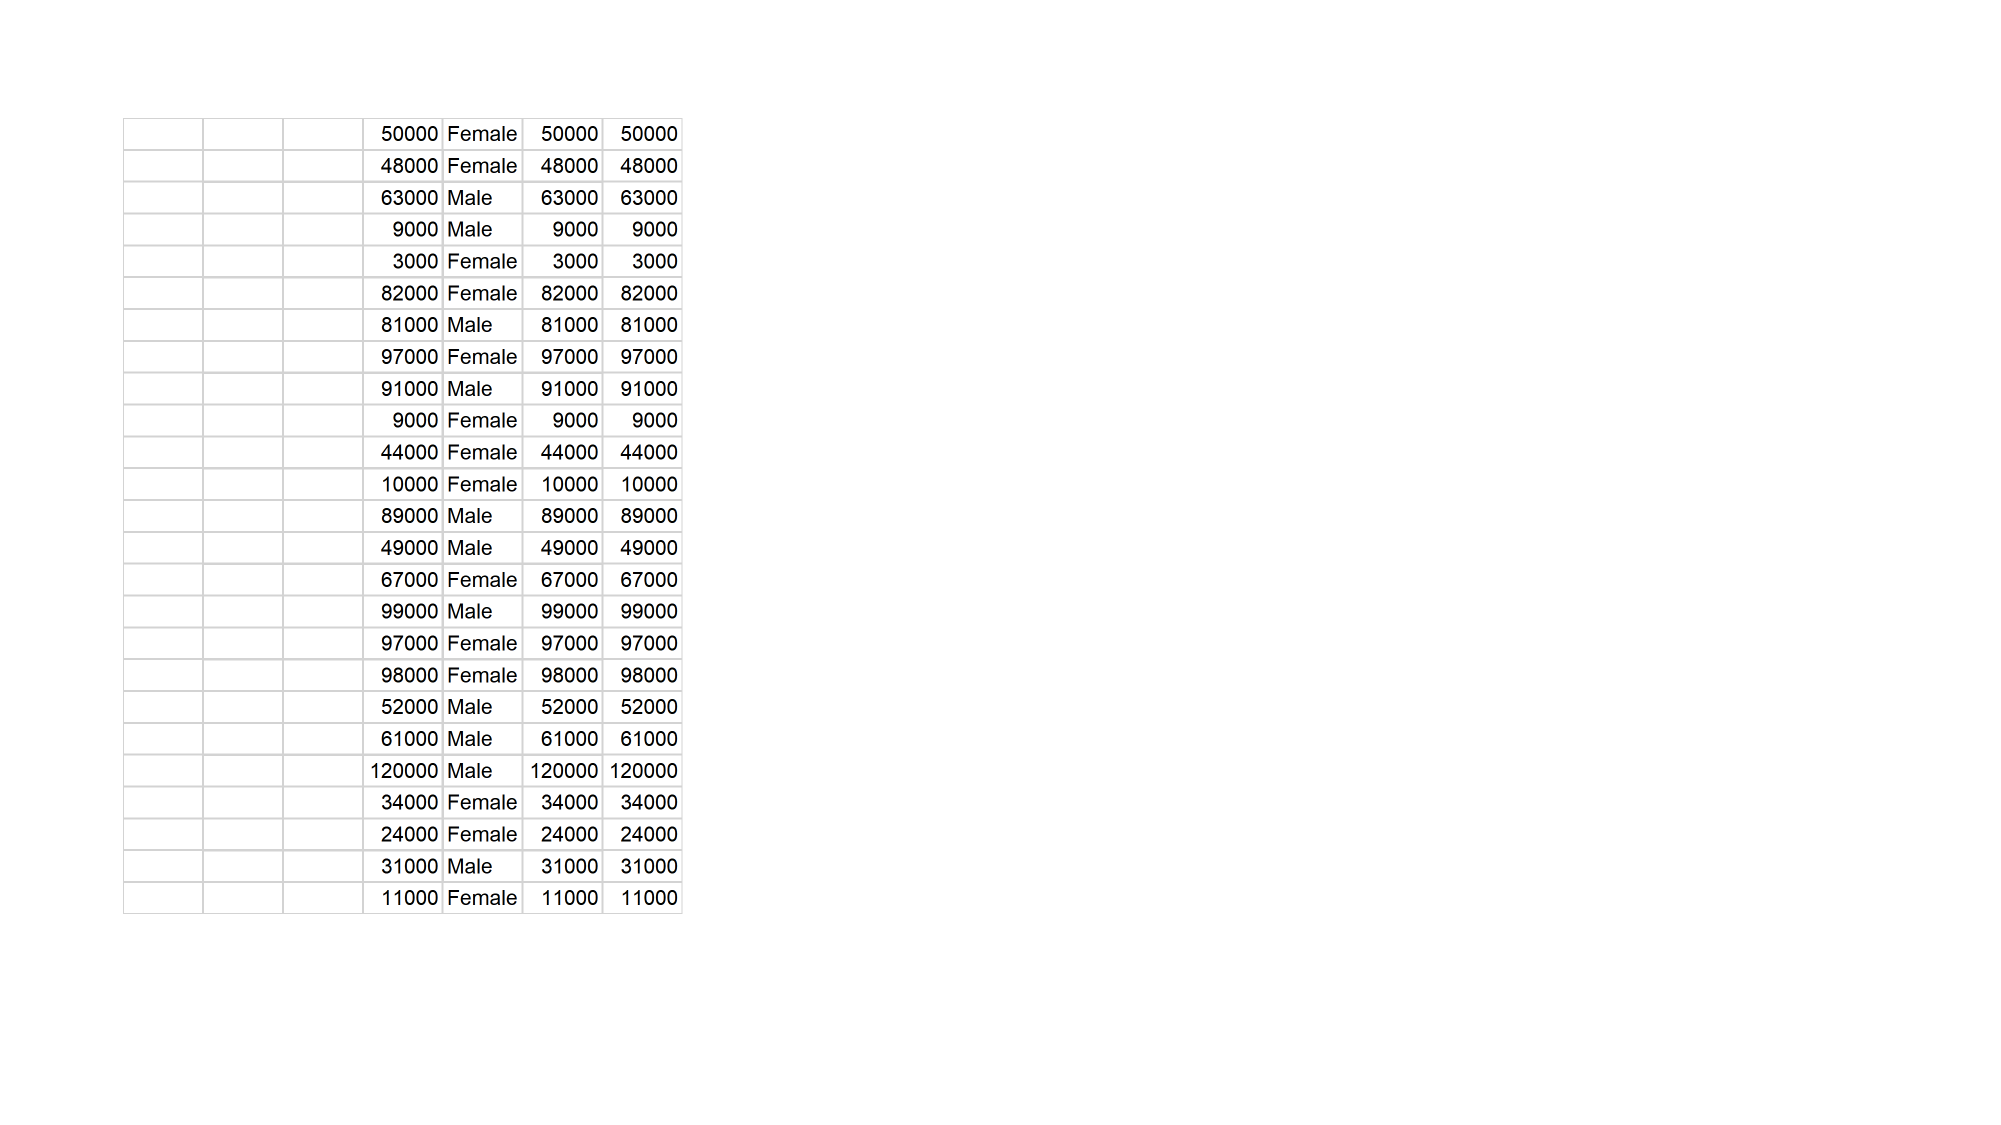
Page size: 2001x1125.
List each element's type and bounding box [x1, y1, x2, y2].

picture [122, 117, 683, 915]
